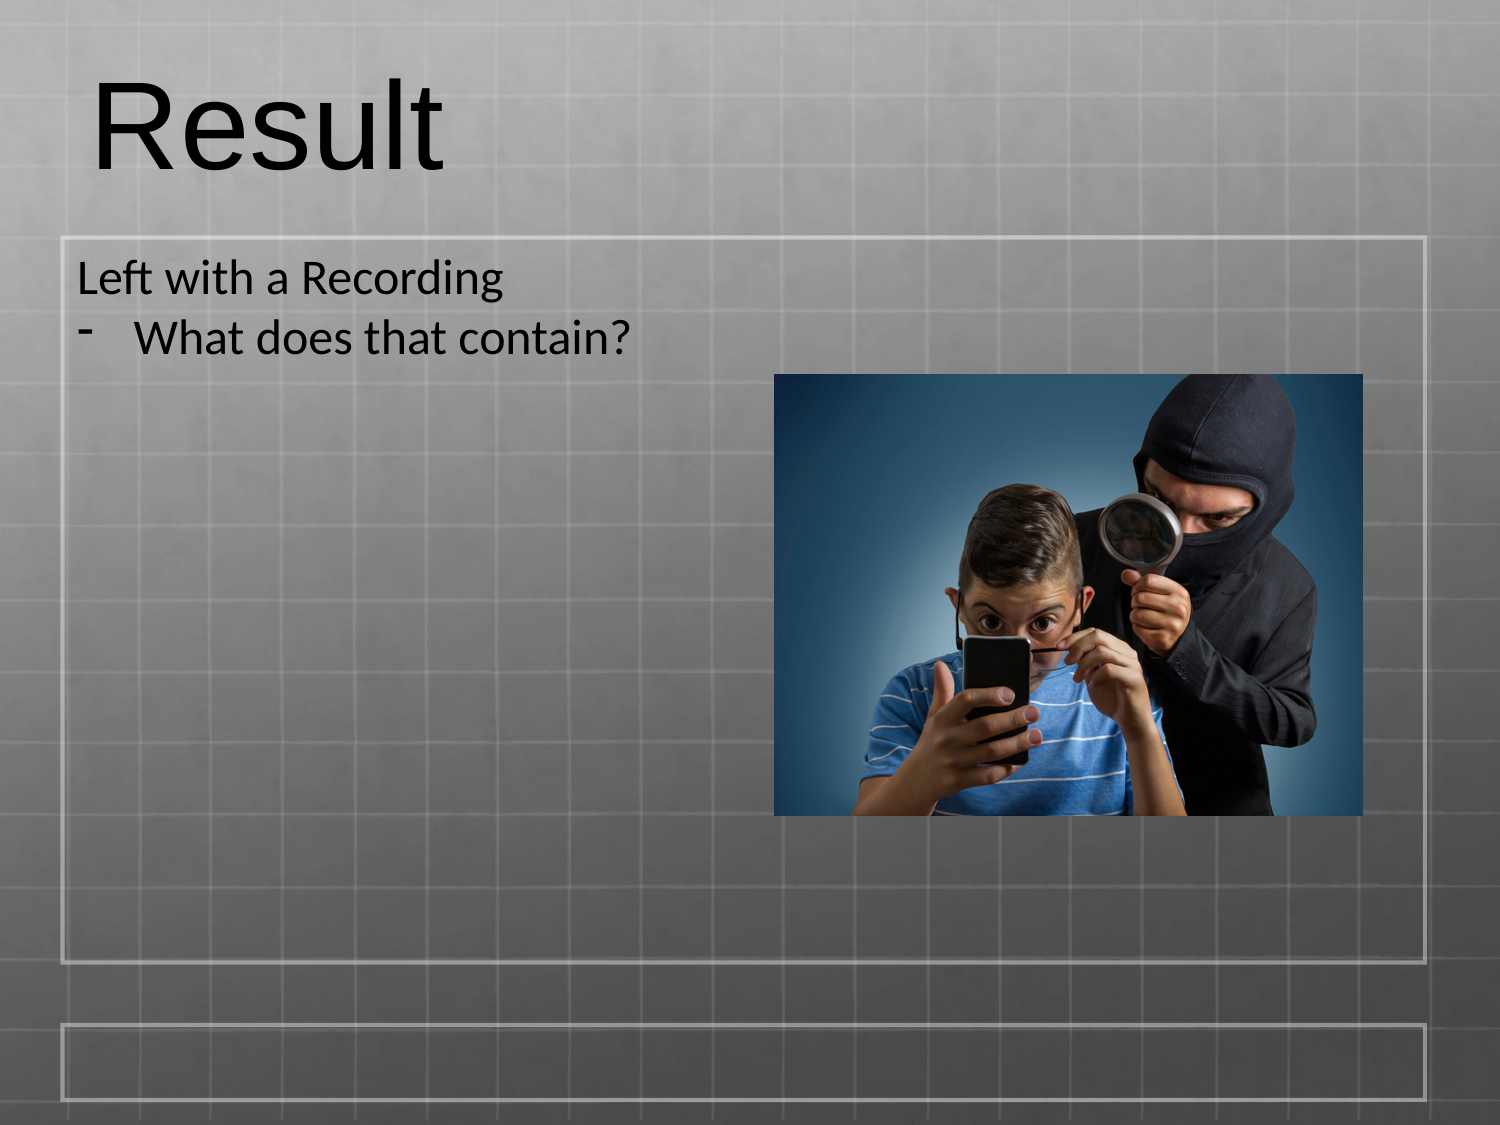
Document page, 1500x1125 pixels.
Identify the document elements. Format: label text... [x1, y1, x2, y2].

text_box Left with a Recording What does that contain? [60, 235, 1427, 965]
text_box Result [74, 37, 1438, 203]
picture [0, 0, 1500, 1125]
text_box [60, 1022, 1427, 1103]
